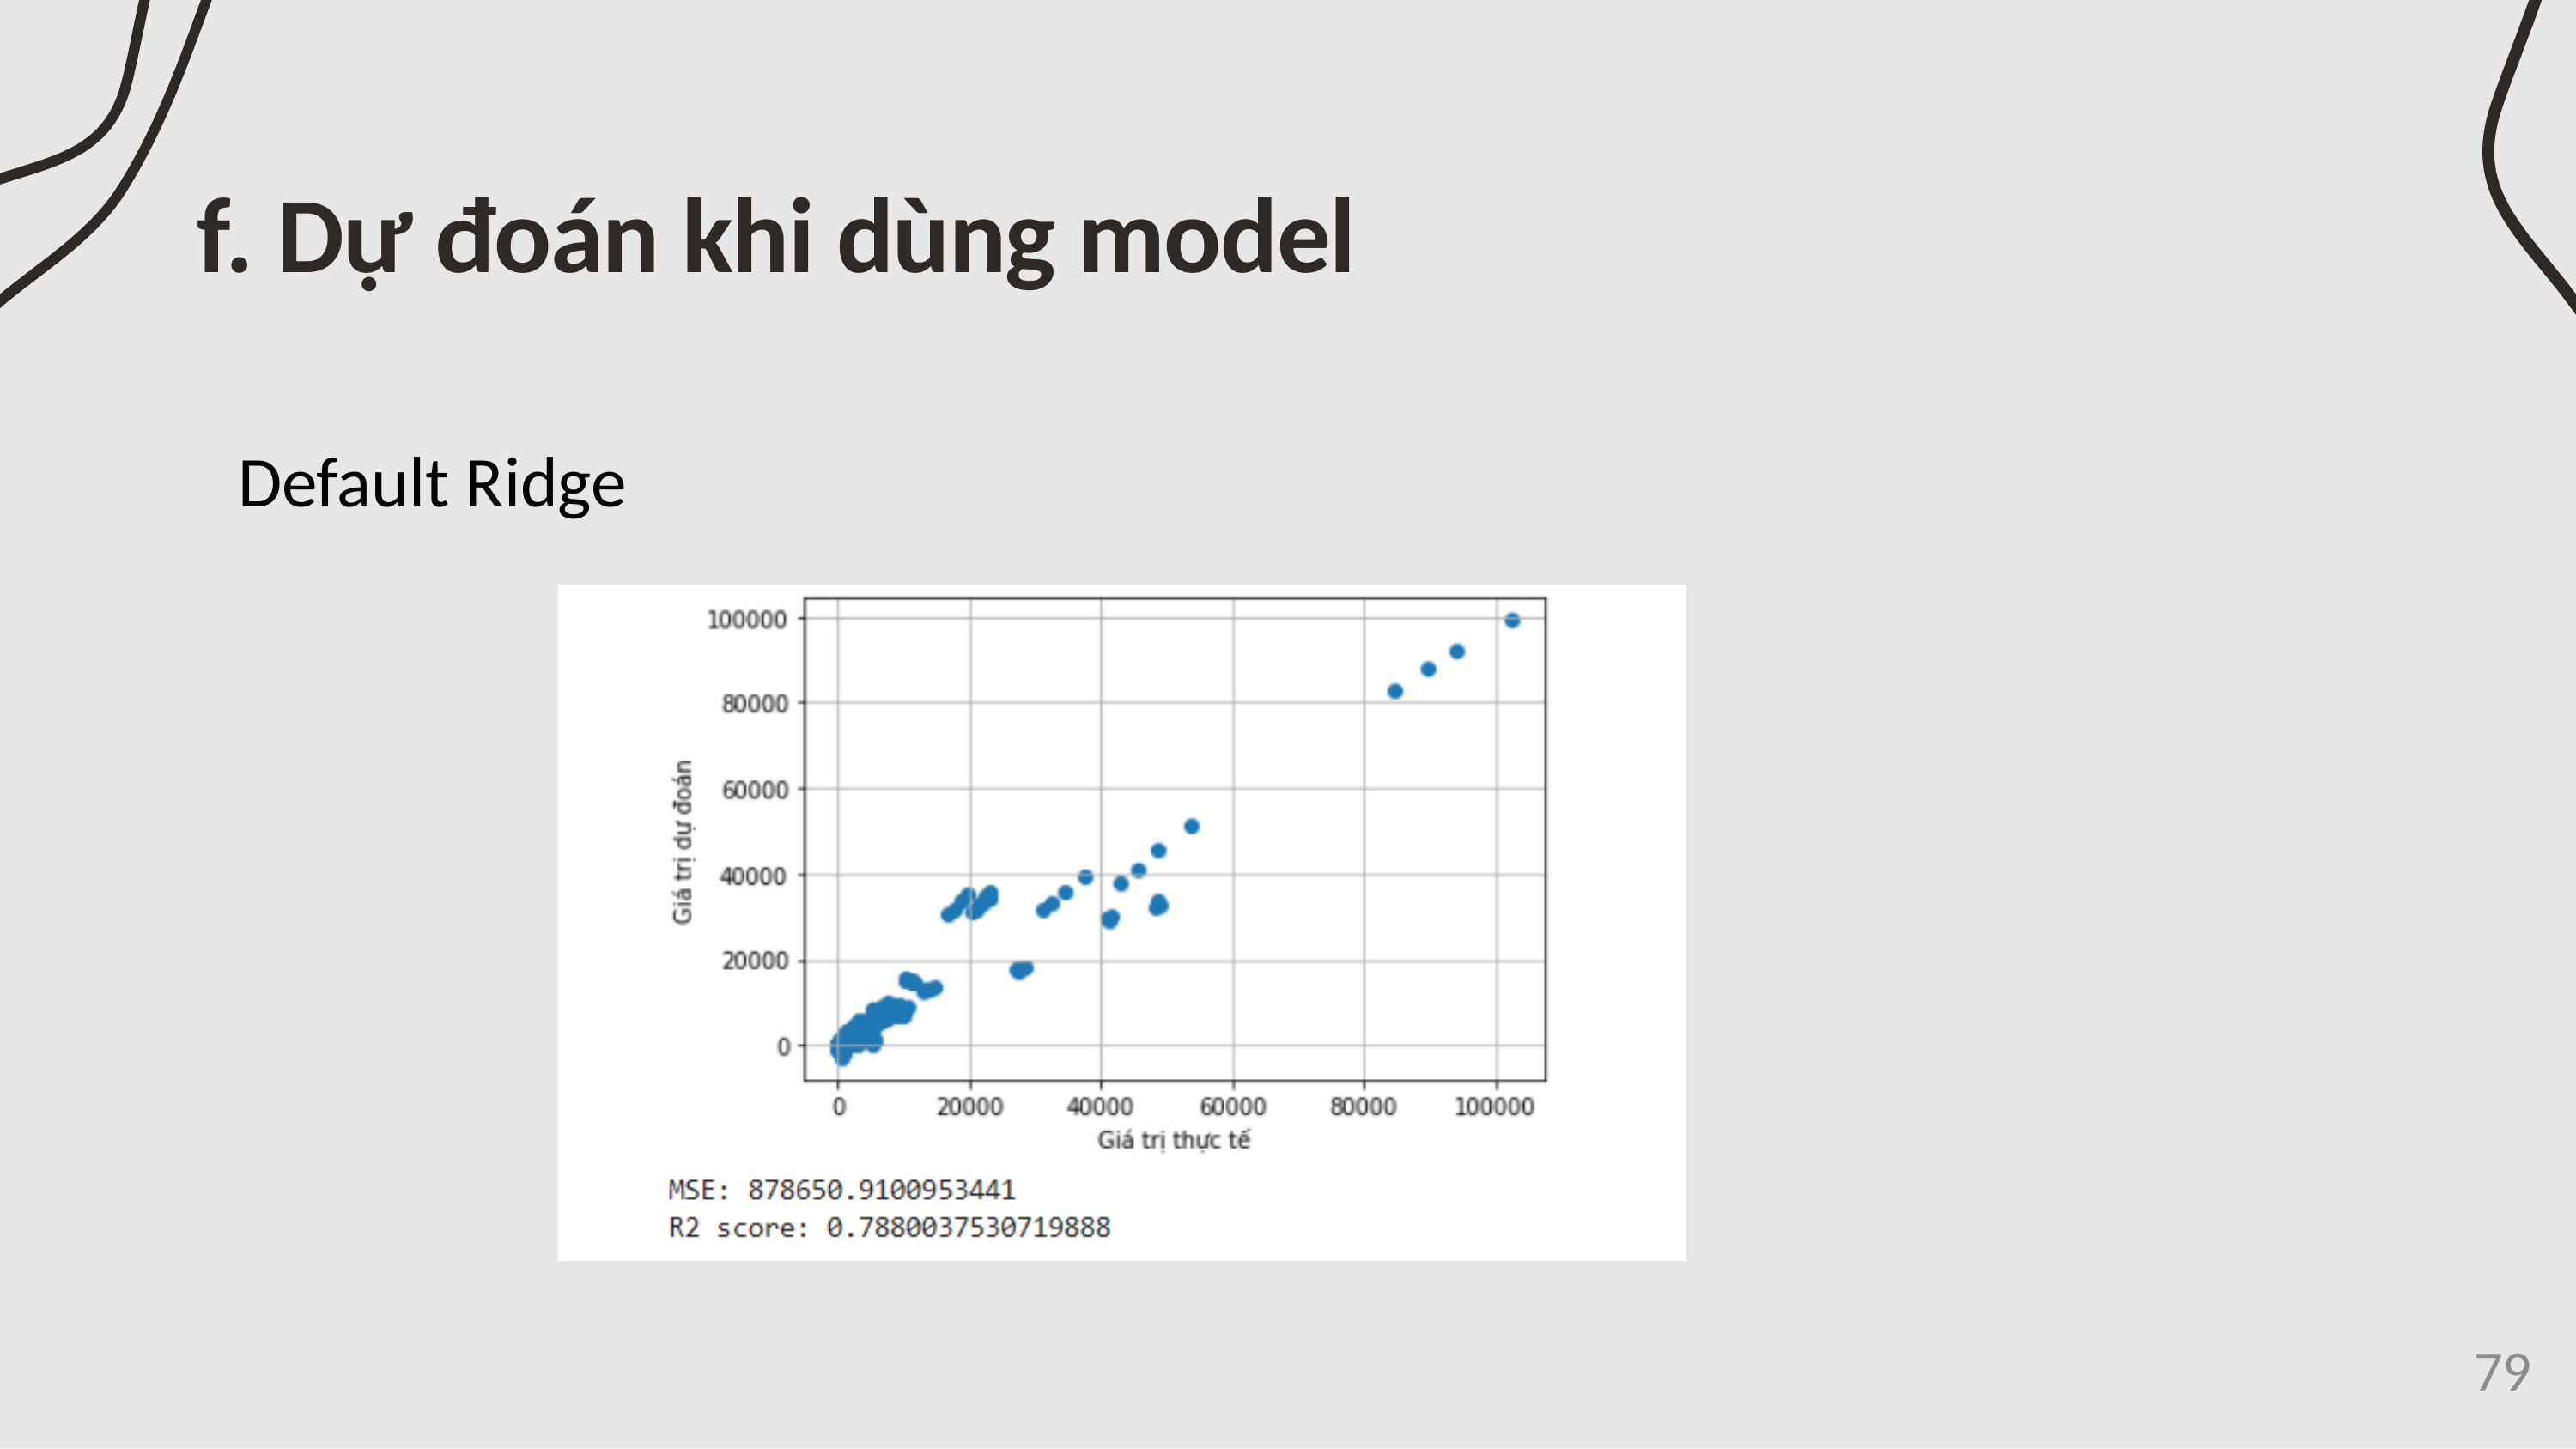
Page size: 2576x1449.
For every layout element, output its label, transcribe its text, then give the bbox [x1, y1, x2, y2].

slide_number 79 [2468, 1346, 2540, 1449]
picture [557, 584, 1687, 1261]
text_box Default Ridge [236, 433, 2376, 609]
title f. Dự đoán khi dùng model [195, 163, 2273, 408]
